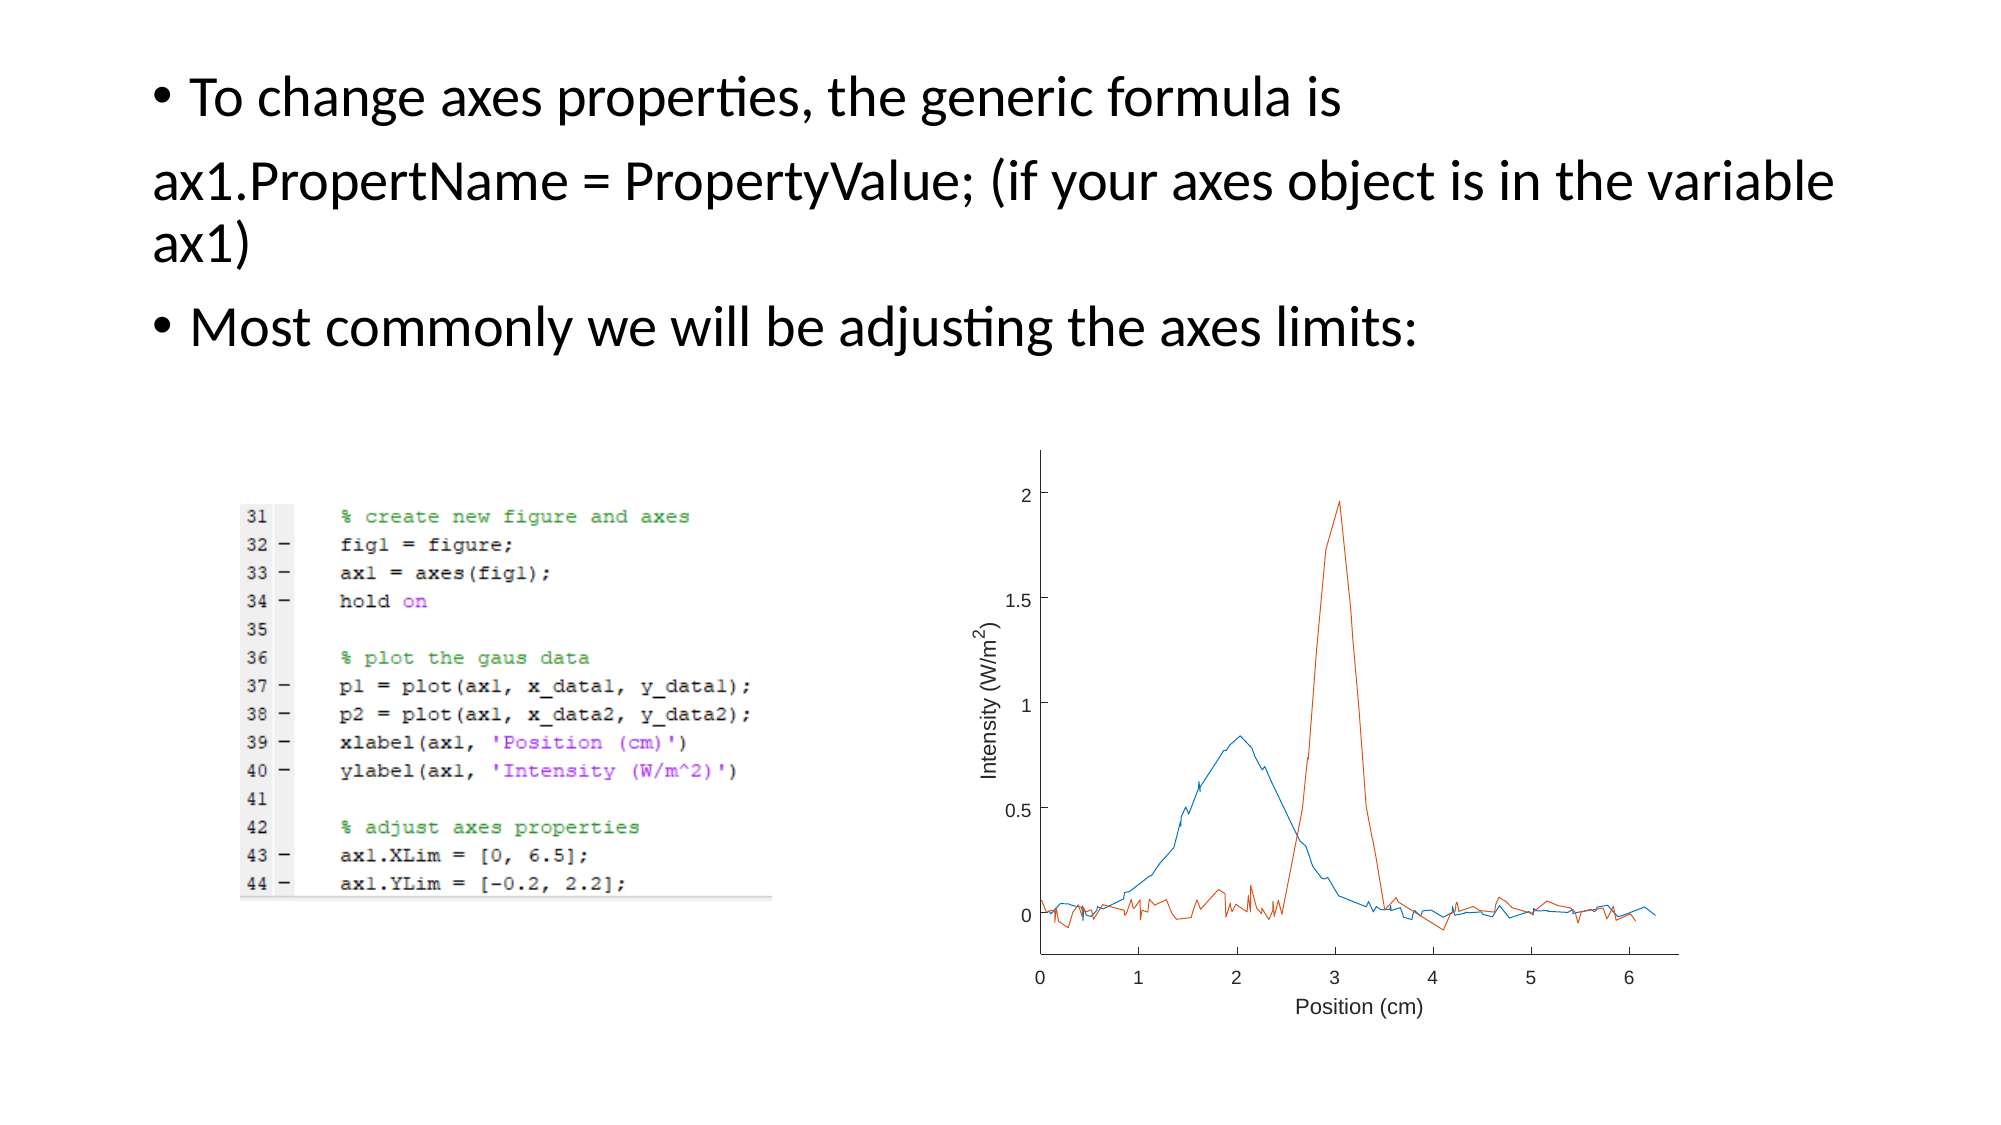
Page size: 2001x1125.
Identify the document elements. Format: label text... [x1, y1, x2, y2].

picture [933, 404, 1756, 1021]
list To change axes properties, the generic formula is ax1.PropertName = PropertyValue; (if your axes object is in the variable ax1) Most commonly we will be adjusting the axes limits: [137, 58, 1861, 1108]
picture [240, 504, 772, 901]
